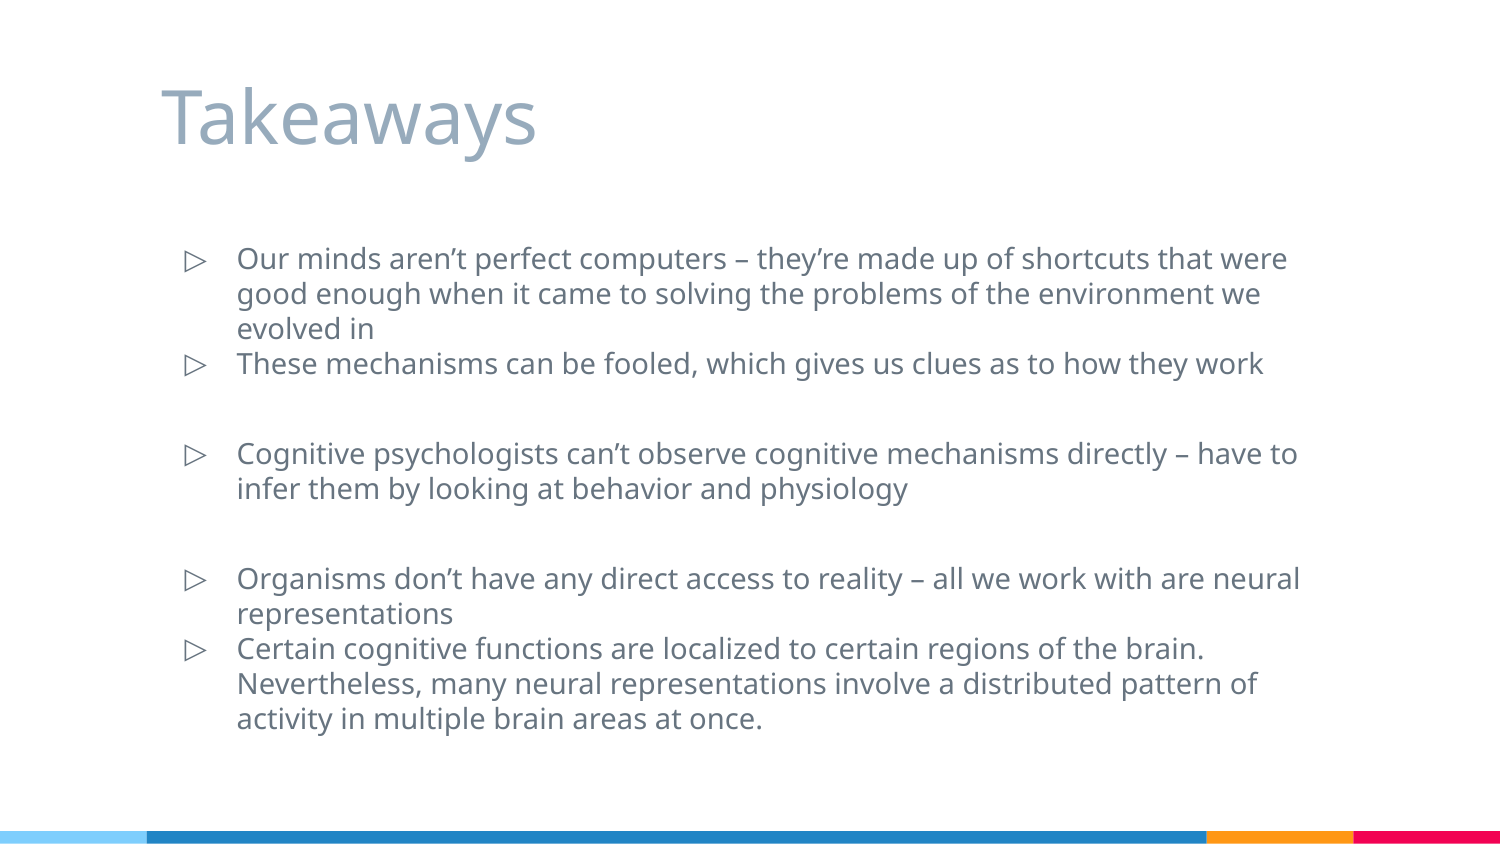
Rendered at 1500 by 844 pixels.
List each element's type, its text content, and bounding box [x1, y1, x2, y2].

list Our minds aren’t perfect computers – they’re made up of shortcuts that were good enough when it came to solving the problems of the environment we evolved in These mechanisms can be fooled, which gives us clues as to how they work Cognitive psychologists can’t observe cognitive mechanisms directly – have to infer them by looking at behavior and physiology Organisms don’t have any direct access to reality – all we work with are neural representations Certain cognitive functions are localized to certain regions of the brain. Nevertheless, many neural representations involve a distributed pattern of activity in multiple brain areas at once. [146, 225, 1331, 809]
title Takeaways [146, 33, 1207, 175]
